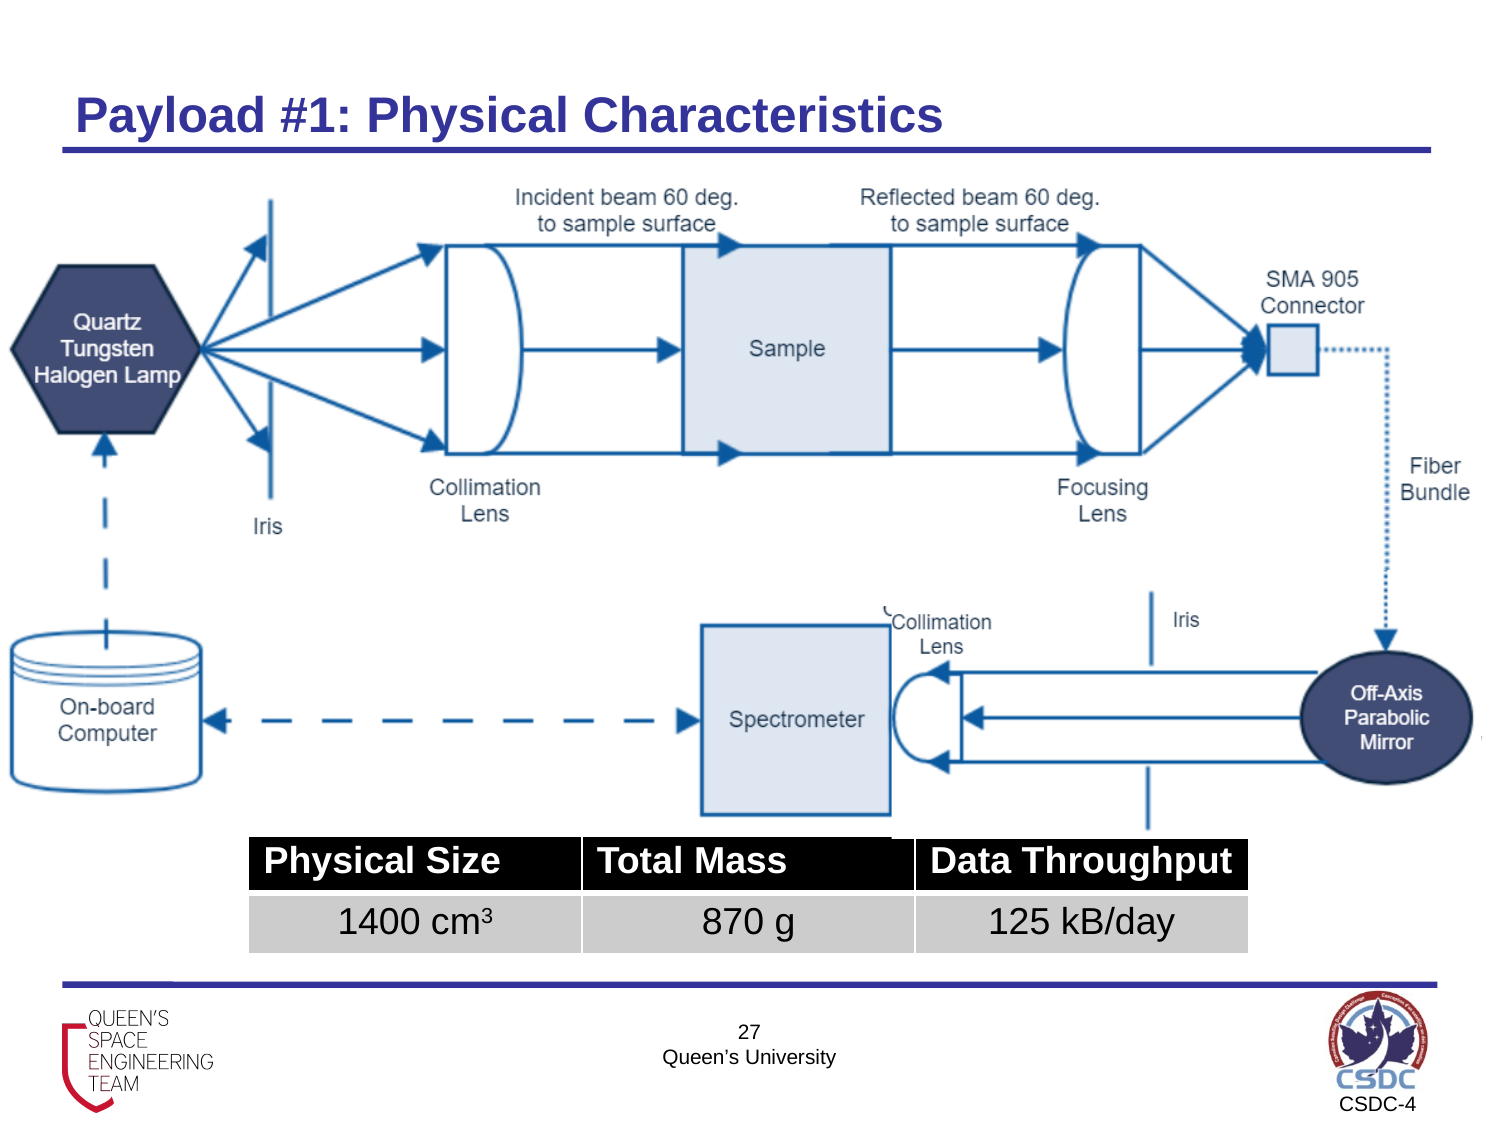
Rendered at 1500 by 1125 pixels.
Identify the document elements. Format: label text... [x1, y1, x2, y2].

picture [1325, 988, 1430, 1093]
table_cell 870 g [583, 896, 914, 953]
table_header Data Throughput [916, 847, 1248, 890]
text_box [0, 171, 1496, 839]
table_cell 1400 cm3 [249, 896, 581, 953]
table_cell 125 kB/day [916, 896, 1248, 953]
table_header Physical Size [249, 847, 581, 890]
title Payload #1: Physical Characteristics [72, 65, 1425, 160]
footer 27 Queen’s University [262, 1012, 1237, 1081]
picture [62, 1007, 214, 1113]
table_header Total Mass [583, 847, 914, 890]
